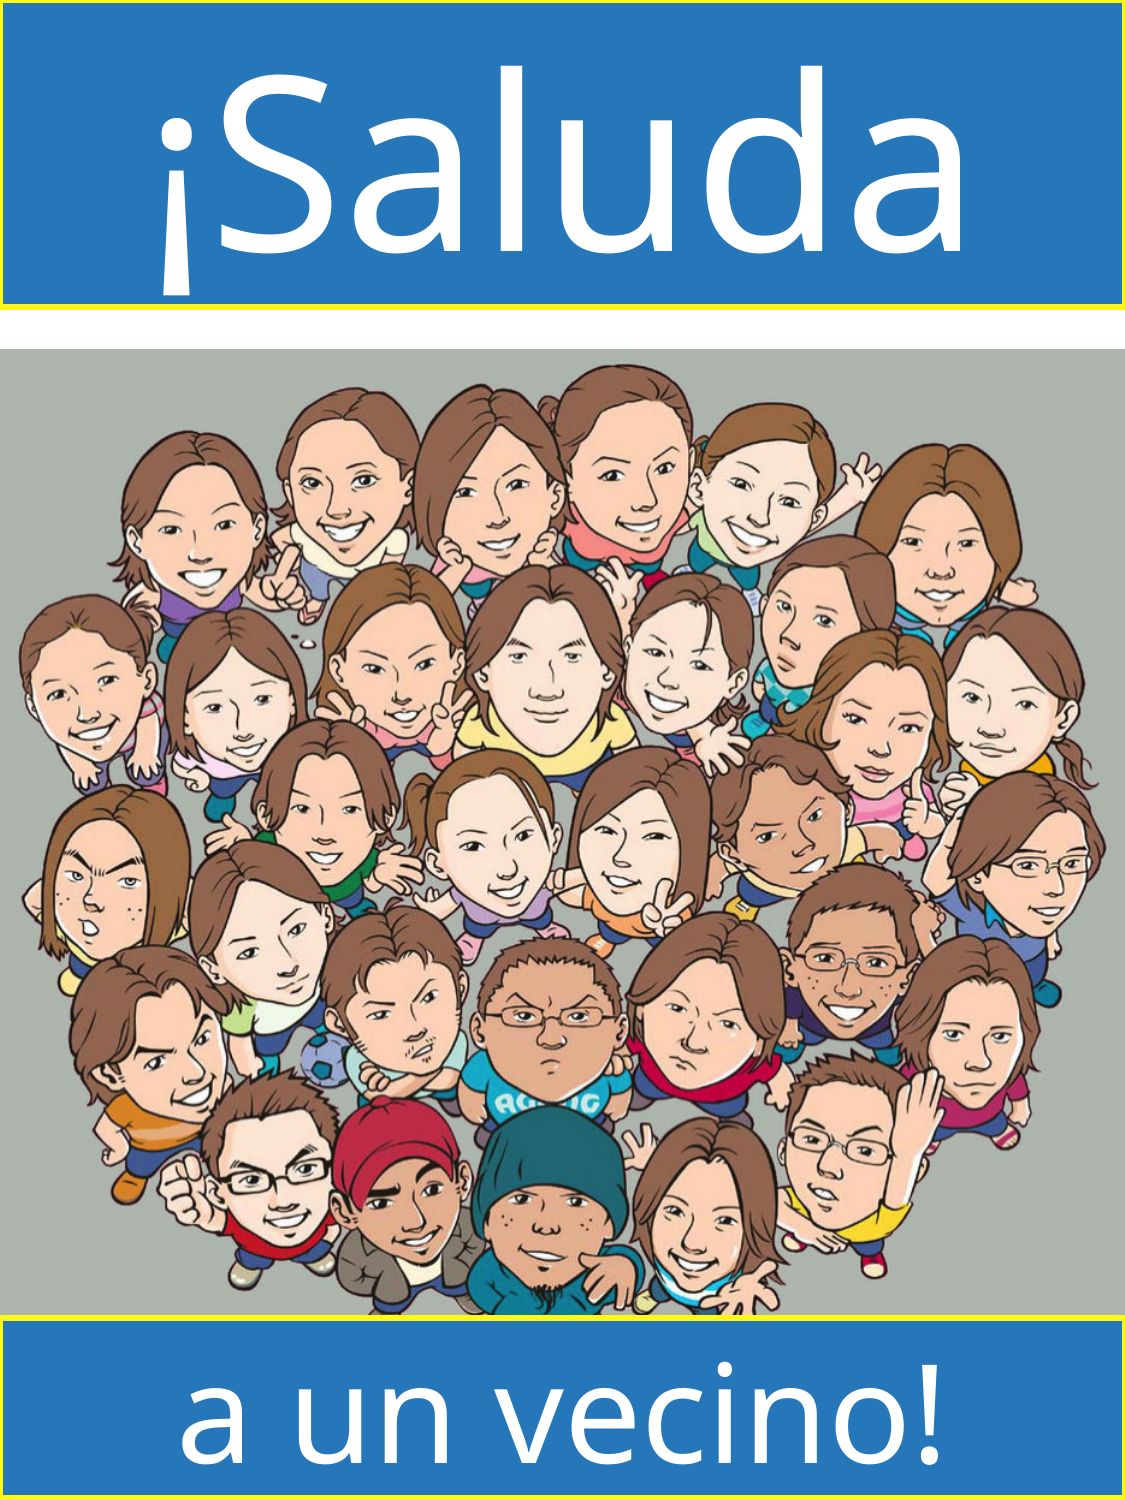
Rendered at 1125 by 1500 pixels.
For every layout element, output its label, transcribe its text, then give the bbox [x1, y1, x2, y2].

picture [0, 349, 1125, 1379]
text_box a un vecino! [0, 1385, 1125, 1498]
text_box ¡Saluda [0, 0, 1125, 308]
